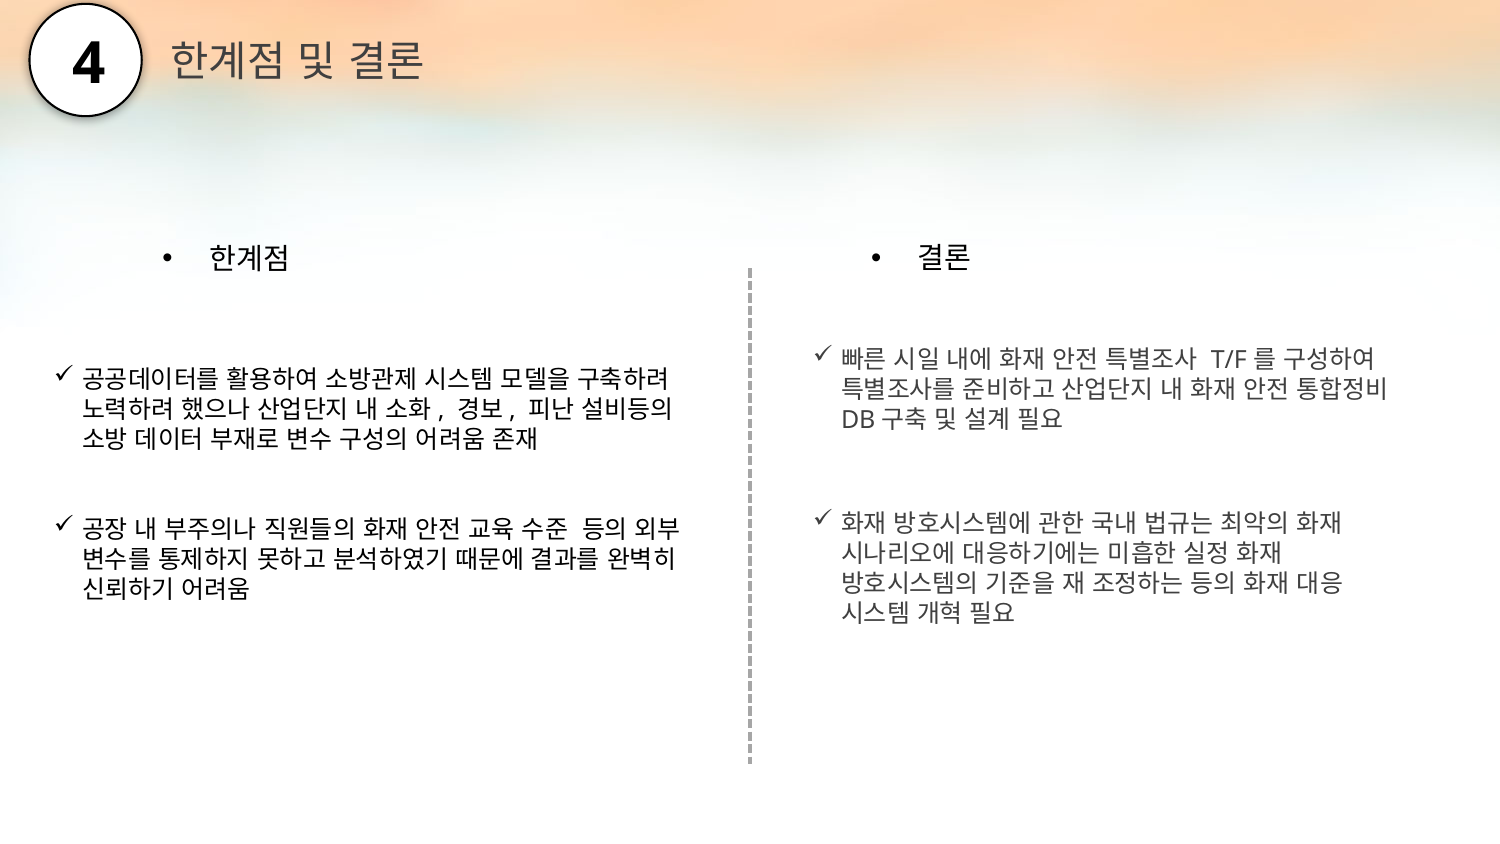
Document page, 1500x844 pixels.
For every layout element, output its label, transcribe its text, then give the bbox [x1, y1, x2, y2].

text_box 공공데이터를 활용하여 소방관제 시스템 모델을 구축하려 노력하려 했으나 산업단지 내 소화, 경보, 피난 설비등의 소방 데이터 부재로 변수 구성의 어려움 존재 공장 내 부주의나 직원들의 화재 안전 교육 수준 등의 외부 변수를 통제하지 못하고 분석하였기 때문에 결과를 완벽히 신뢰하기 어려움 [38, 355, 700, 641]
text_box 4 [53, 17, 124, 103]
text_box 결론 [856, 232, 1223, 282]
text_box [27, 1, 144, 119]
picture [0, 0, 1500, 844]
text_box 한계점 및 결론 [155, 26, 1098, 92]
text_box 한계점 [147, 232, 514, 283]
list 빠른 시일 내에 화재 안전 특별조사 T/F를 구성하여 특별조사를 준비하고 산업단지 내 화재 안전 통합정비 DB구축 및 설계 필요 화재 방호시스템에 관한 국내 법규는 최악의 화재 시나리오에 대응하기에는 미흡한 실정 화재 방호시스템의 기준을 재 조정하는 등의 화재 대응 시스템 개혁 필요 [798, 393, 1413, 578]
